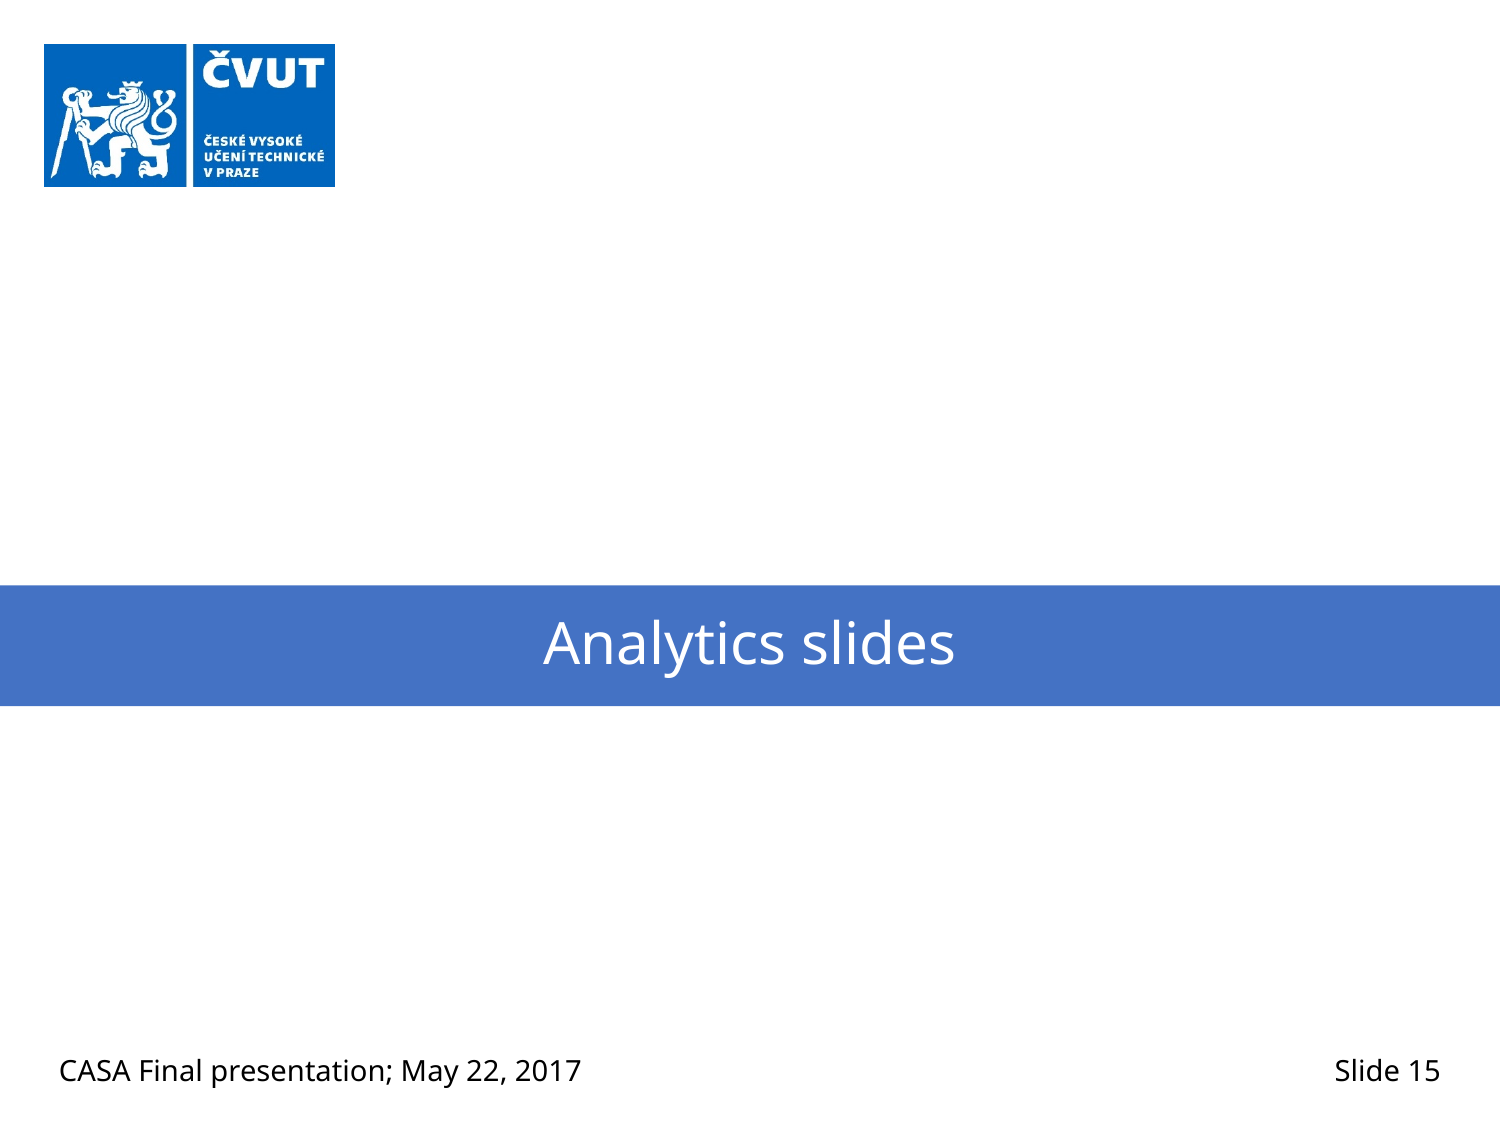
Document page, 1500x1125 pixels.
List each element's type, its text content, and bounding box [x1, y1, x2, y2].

title Analytics slides [0, 585, 1500, 707]
picture [44, 44, 335, 187]
